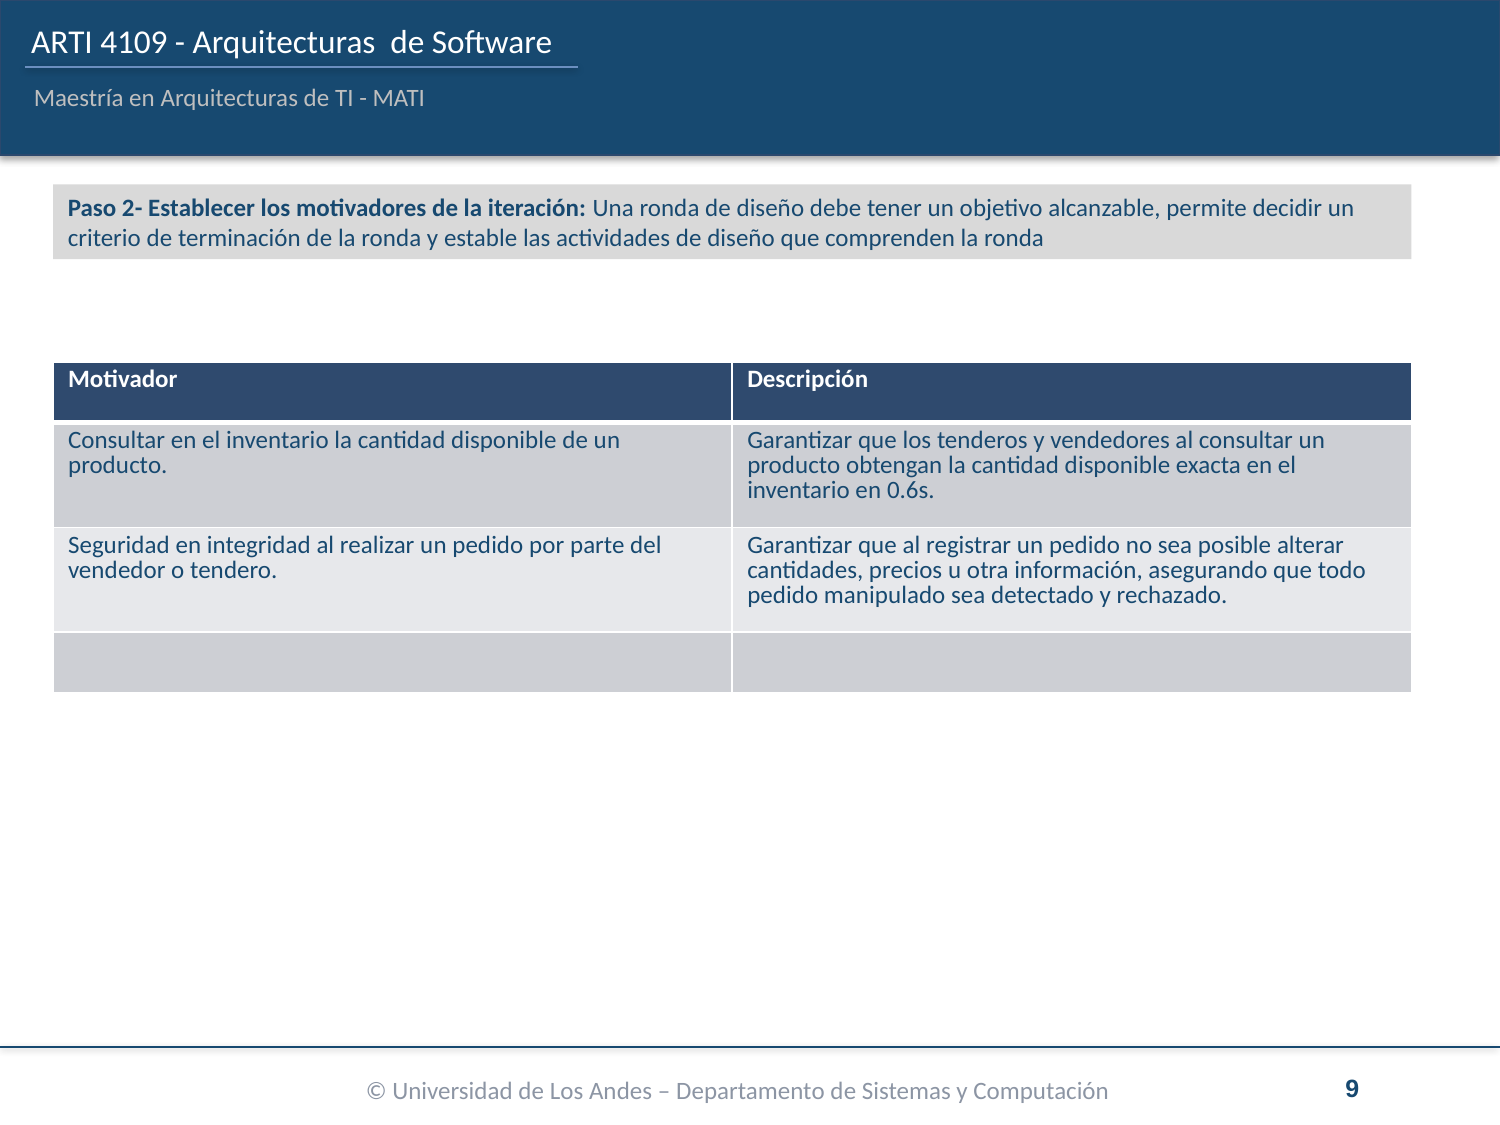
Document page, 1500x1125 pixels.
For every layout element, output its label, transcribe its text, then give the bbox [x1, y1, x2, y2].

table_cell [54, 633, 731, 692]
table_cell Garantizar que los tenderos y vendedores al consultar un producto obtengan la cantidad disponible exacta en el inventario en 0.6s. [733, 425, 1411, 527]
table_cell [733, 633, 1411, 692]
table_cell Consultar en el inventario la cantidad disponible de un producto. [54, 425, 731, 527]
table_cell Garantizar que al registrar un pedido no sea posible alterar cantidades, precios u otra información, asegurando que todo pedido manipulado sea detectado y rechazado. [733, 528, 1411, 631]
table_cell Seguridad en integridad al realizar un pedido por parte del vendedor o tendero. [54, 528, 731, 631]
text_box Paso 2- Establecer los motivadores de la iteración: Una ronda de diseño debe tener un objetivo alcanzable, permite decidir un criterio de terminación de la ronda y estable las actividades de diseño que comprenden la ronda [53, 184, 1412, 260]
table_header Motivador [54, 363, 731, 420]
table_header Descripción [733, 363, 1411, 420]
text_box © Universidad de Los Andes – Departamento de Sistemas y Computación [225, 1059, 1251, 1120]
slide_number 9 [1246, 1057, 1459, 1118]
